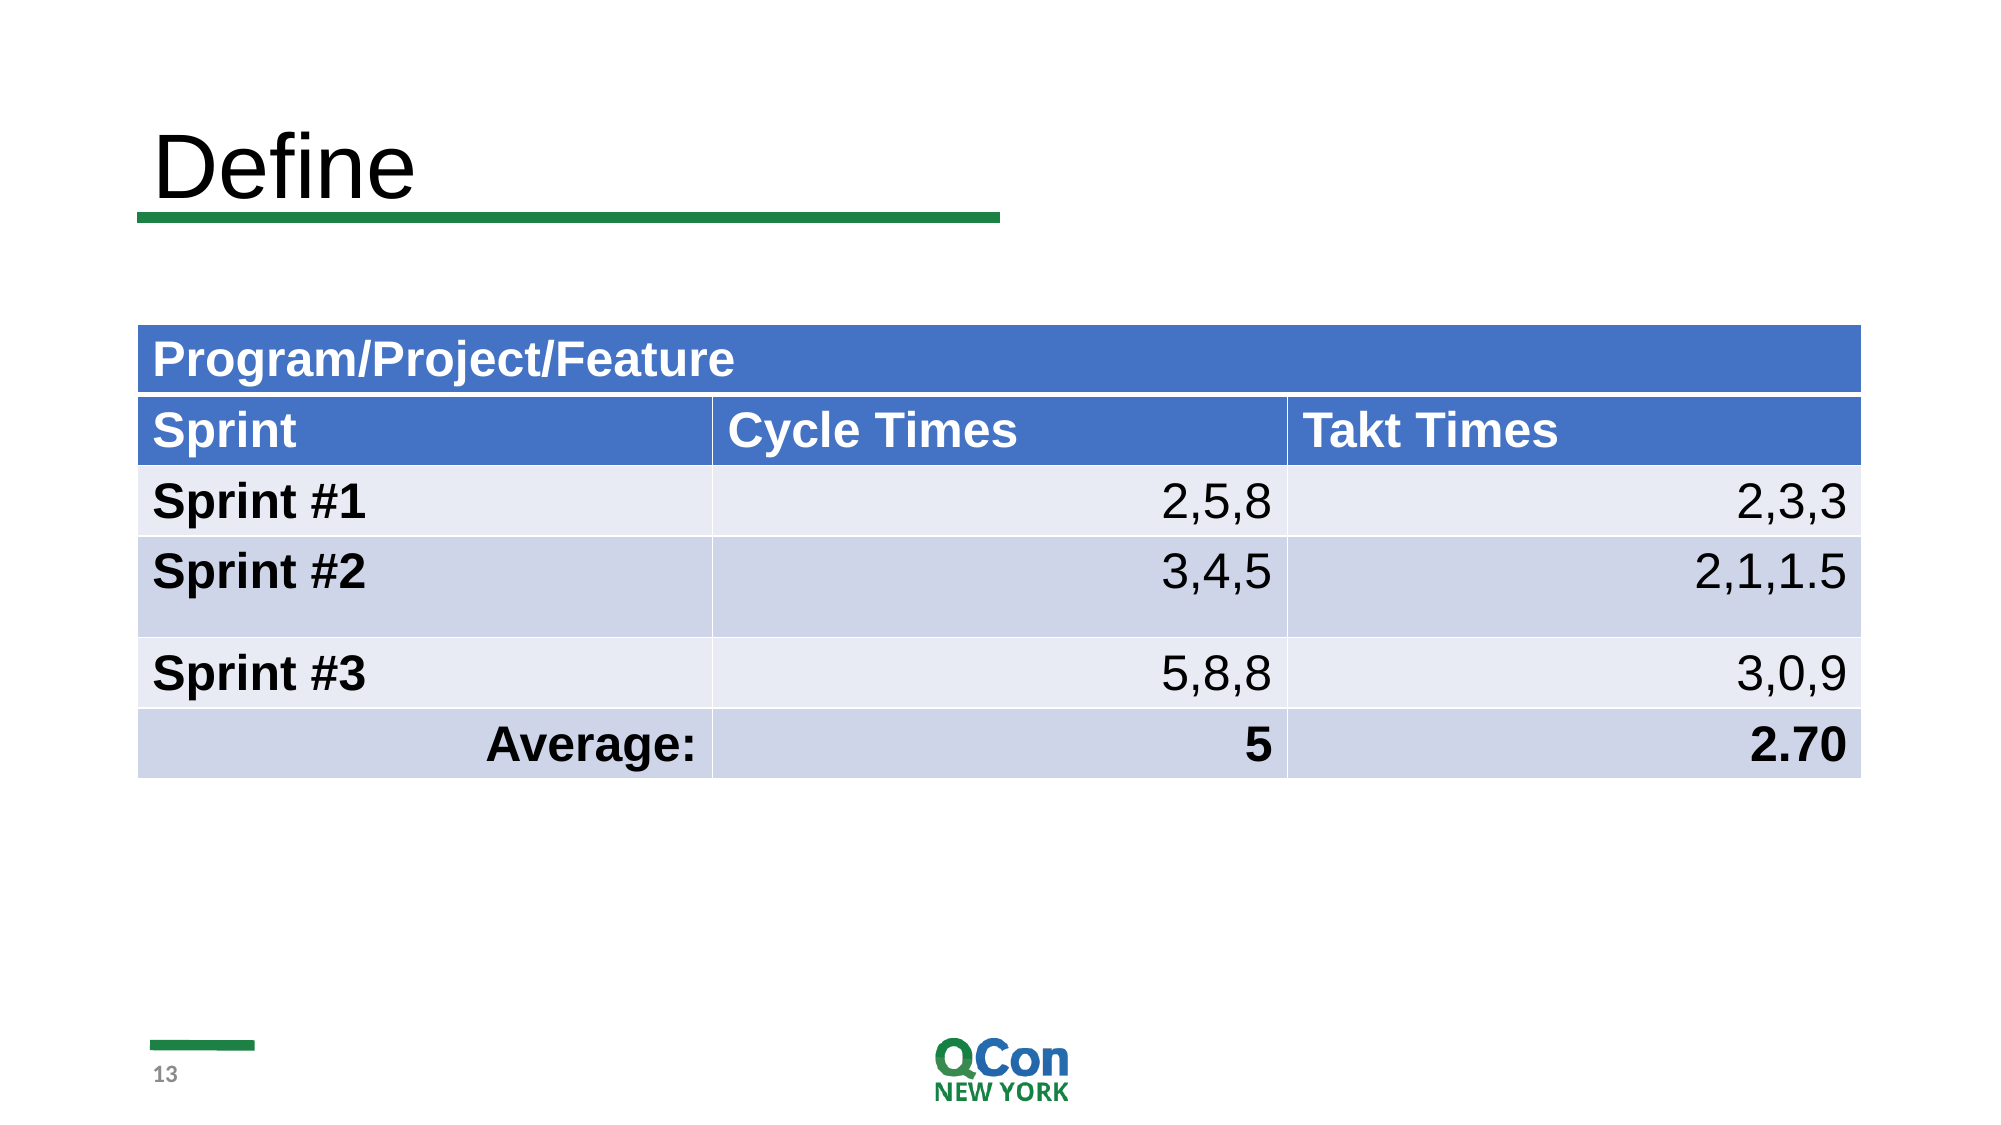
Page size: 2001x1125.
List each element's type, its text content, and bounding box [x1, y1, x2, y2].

table_cell 3,4,5 [713, 537, 1287, 637]
table_cell 5,8,8 [713, 638, 1287, 707]
table_cell 2,1,1.5 [1288, 537, 1861, 637]
table_cell 5 [713, 709, 1287, 778]
title Define [137, 59, 1863, 278]
slide_number 13 [137, 1042, 588, 1103]
table_cell Takt Times [1288, 397, 1861, 465]
table_cell Average: [138, 709, 712, 778]
table_cell Sprint #3 [138, 638, 712, 707]
table_cell Sprint #2 [138, 537, 712, 637]
table_cell 2.70 [1288, 709, 1861, 778]
table_header Program/Project/Feature [138, 325, 1861, 392]
table_cell Sprint [138, 397, 712, 465]
picture [932, 1038, 1068, 1107]
table_cell 3,0,9 [1288, 638, 1861, 707]
table_cell 2,5,8 [713, 466, 1287, 535]
table_cell Sprint #1 [138, 466, 712, 535]
table_cell Cycle Times [713, 397, 1287, 465]
table_cell 2,3,3 [1288, 466, 1861, 535]
